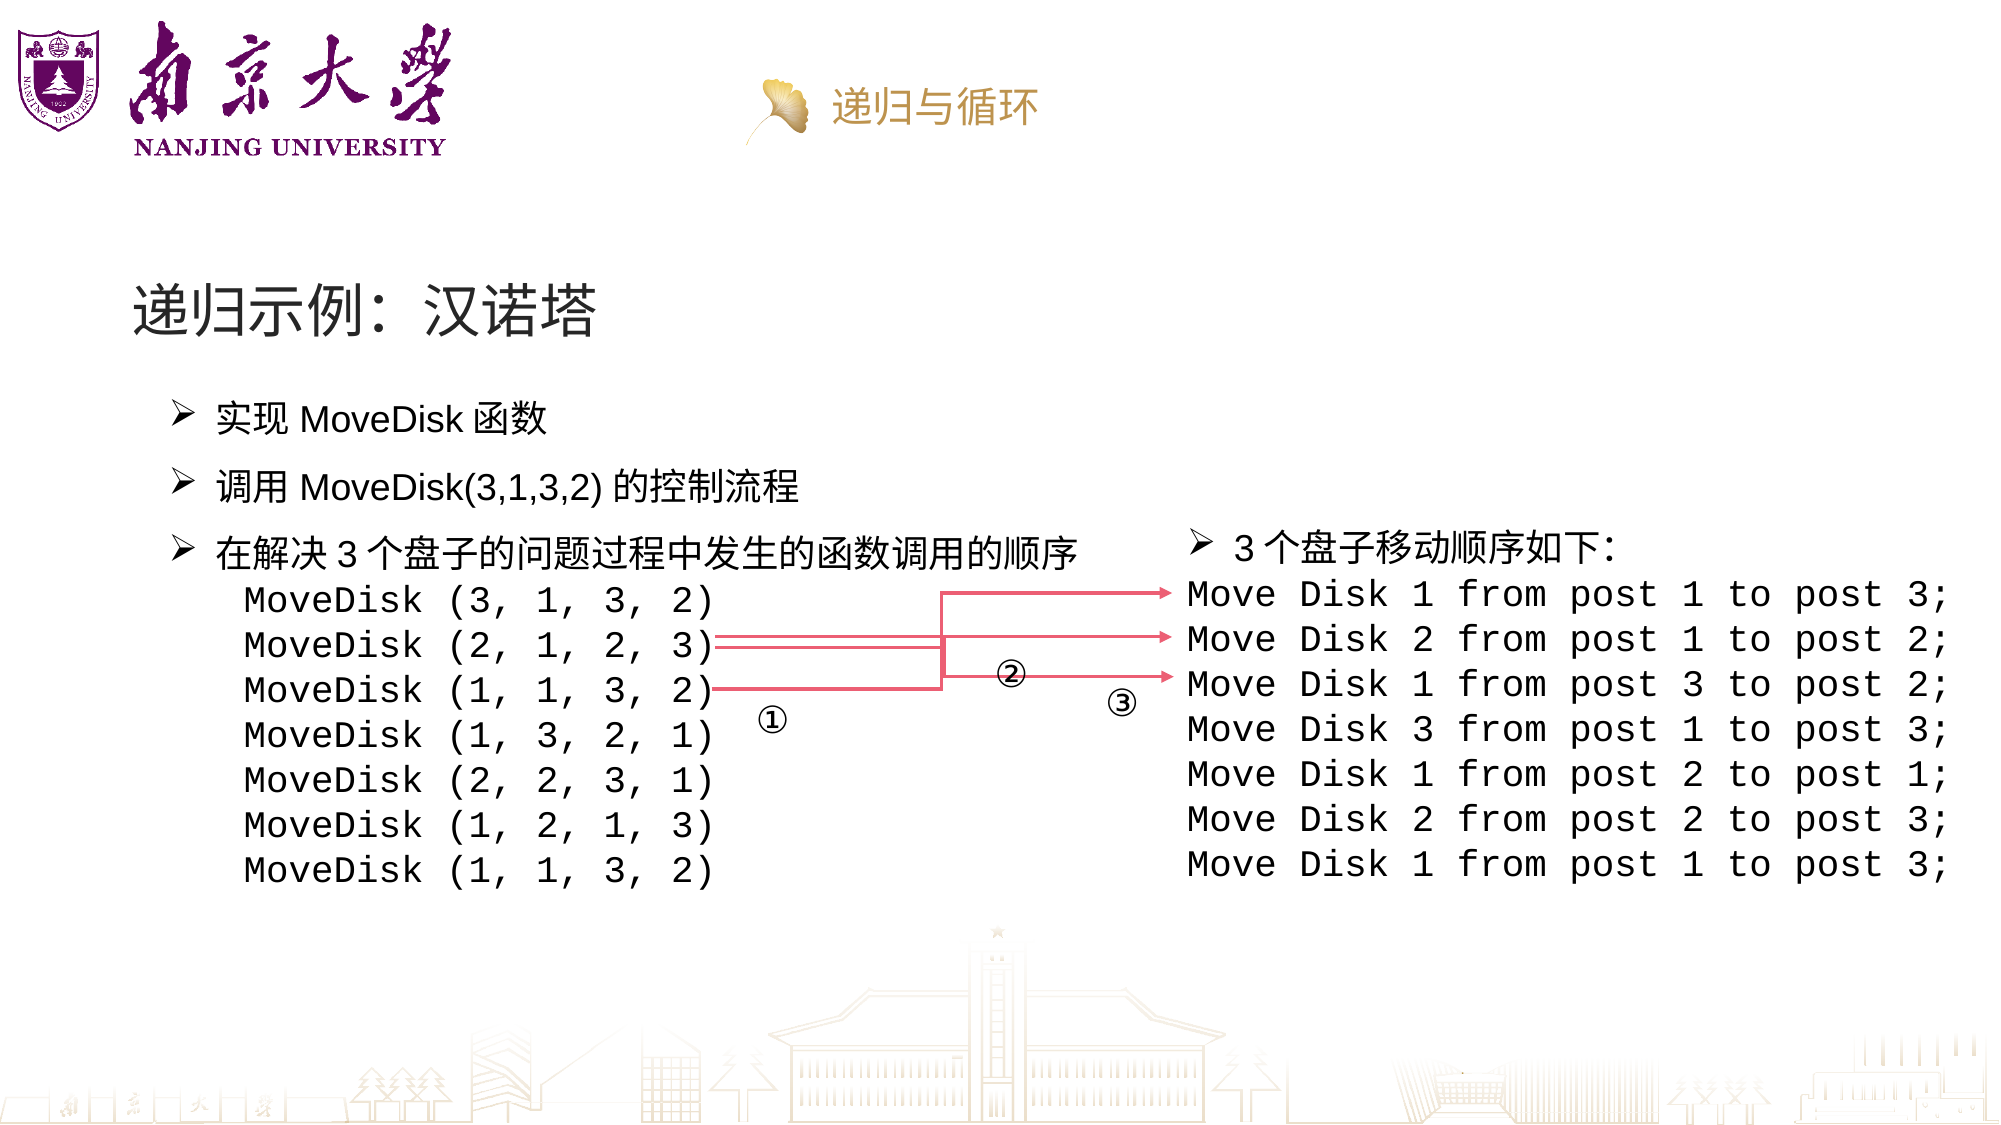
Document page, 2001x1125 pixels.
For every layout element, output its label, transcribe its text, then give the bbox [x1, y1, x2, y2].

picture [731, 64, 830, 169]
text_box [711, 592, 1173, 689]
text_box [715, 636, 1174, 677]
text_box 3个盘子移动顺序如下： Move Disk 1 from post 1 to post 3; Move Disk 2 from post 1 to post 2; Move Disk 1 from post 3 to post 2; Move Disk 3 from post 1 to post 3; Move Disk 1 from post 2 to post 1; Move Disk 2 from post 2 to post 3; Move Disk 1 from post 1 to post 3; [1825, 516, 2000, 937]
picture [18, 21, 451, 160]
text_box 递归与循环 [816, 73, 1226, 139]
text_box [116, 249, 1825, 963]
